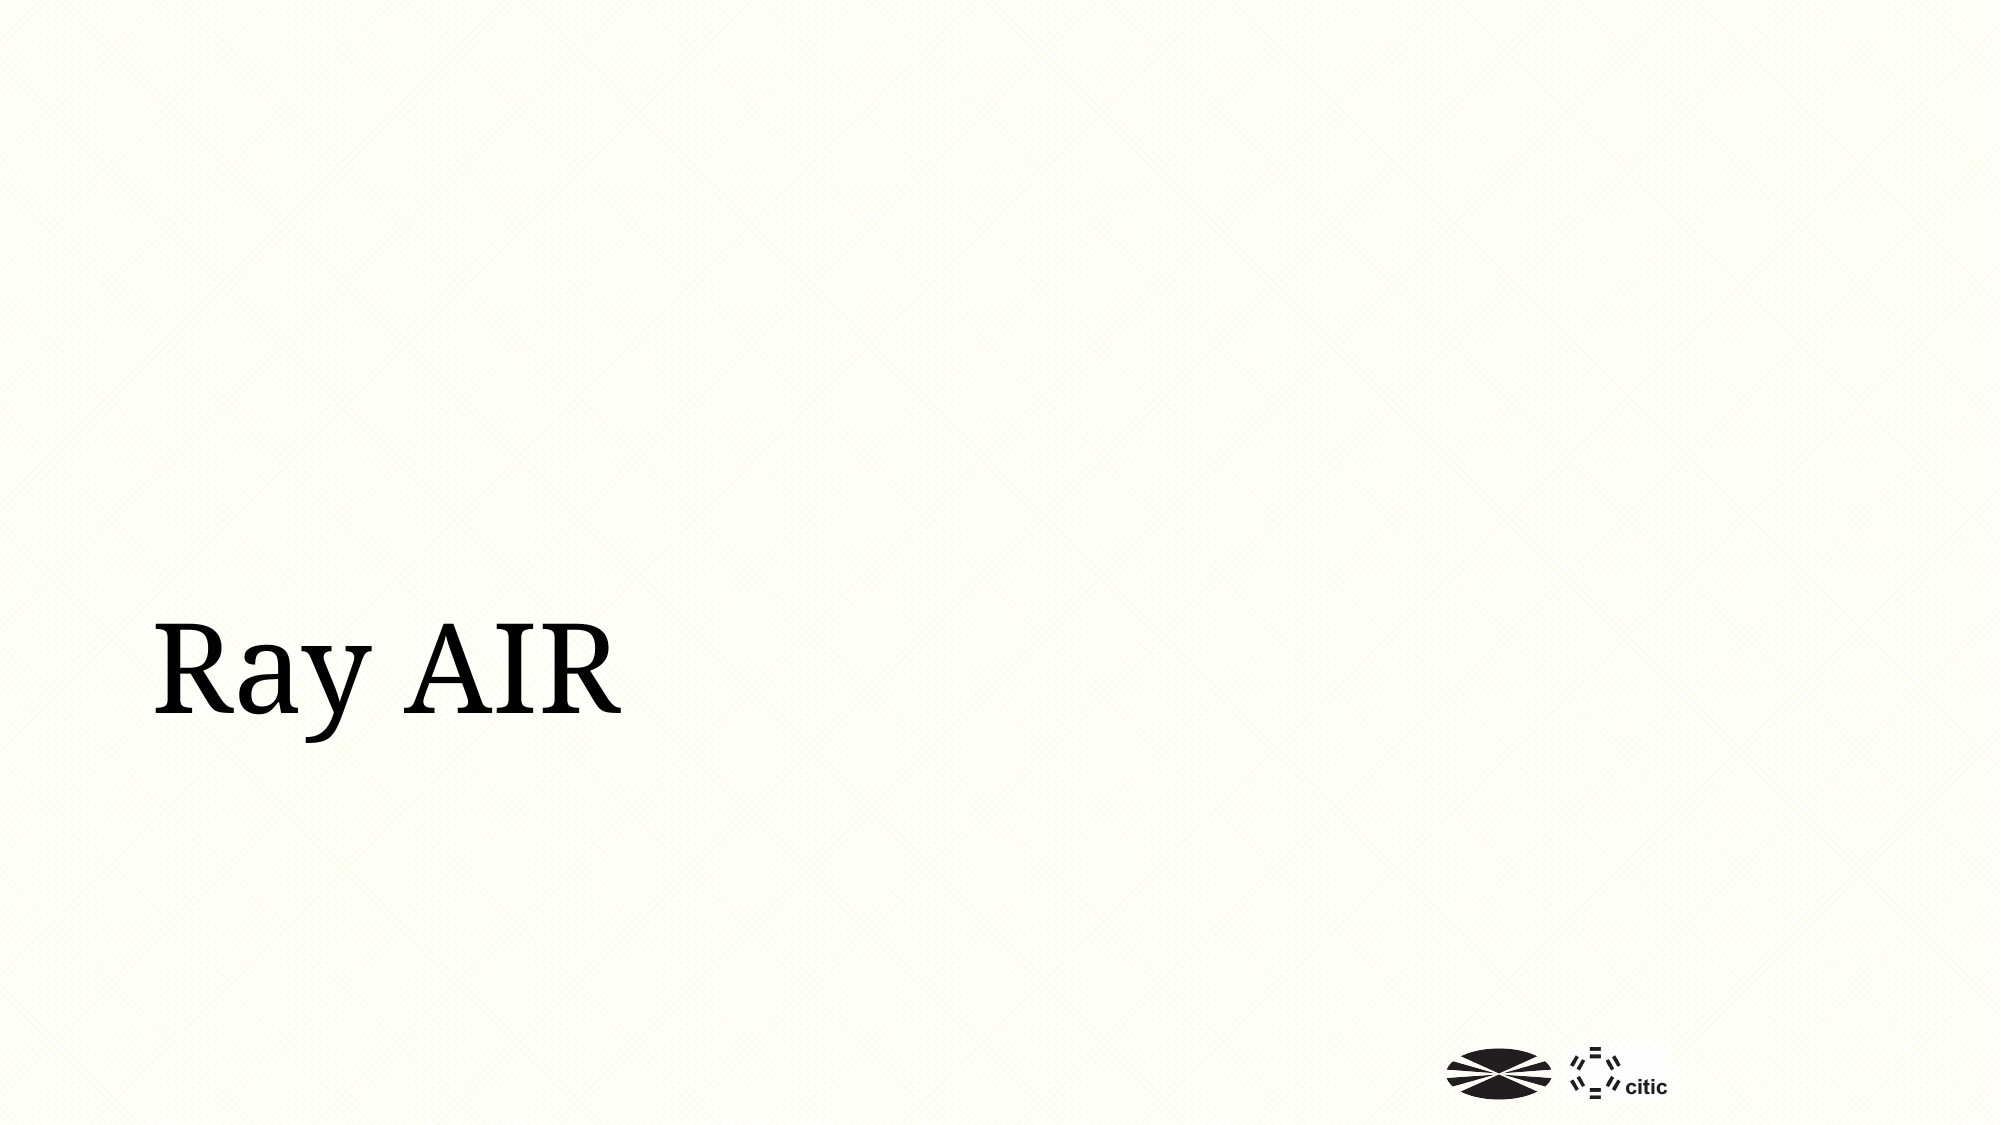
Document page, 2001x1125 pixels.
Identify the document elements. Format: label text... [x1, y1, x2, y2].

title Ray AIR [136, 280, 1862, 749]
picture [1445, 1047, 1553, 1101]
picture [1570, 1047, 1667, 1099]
